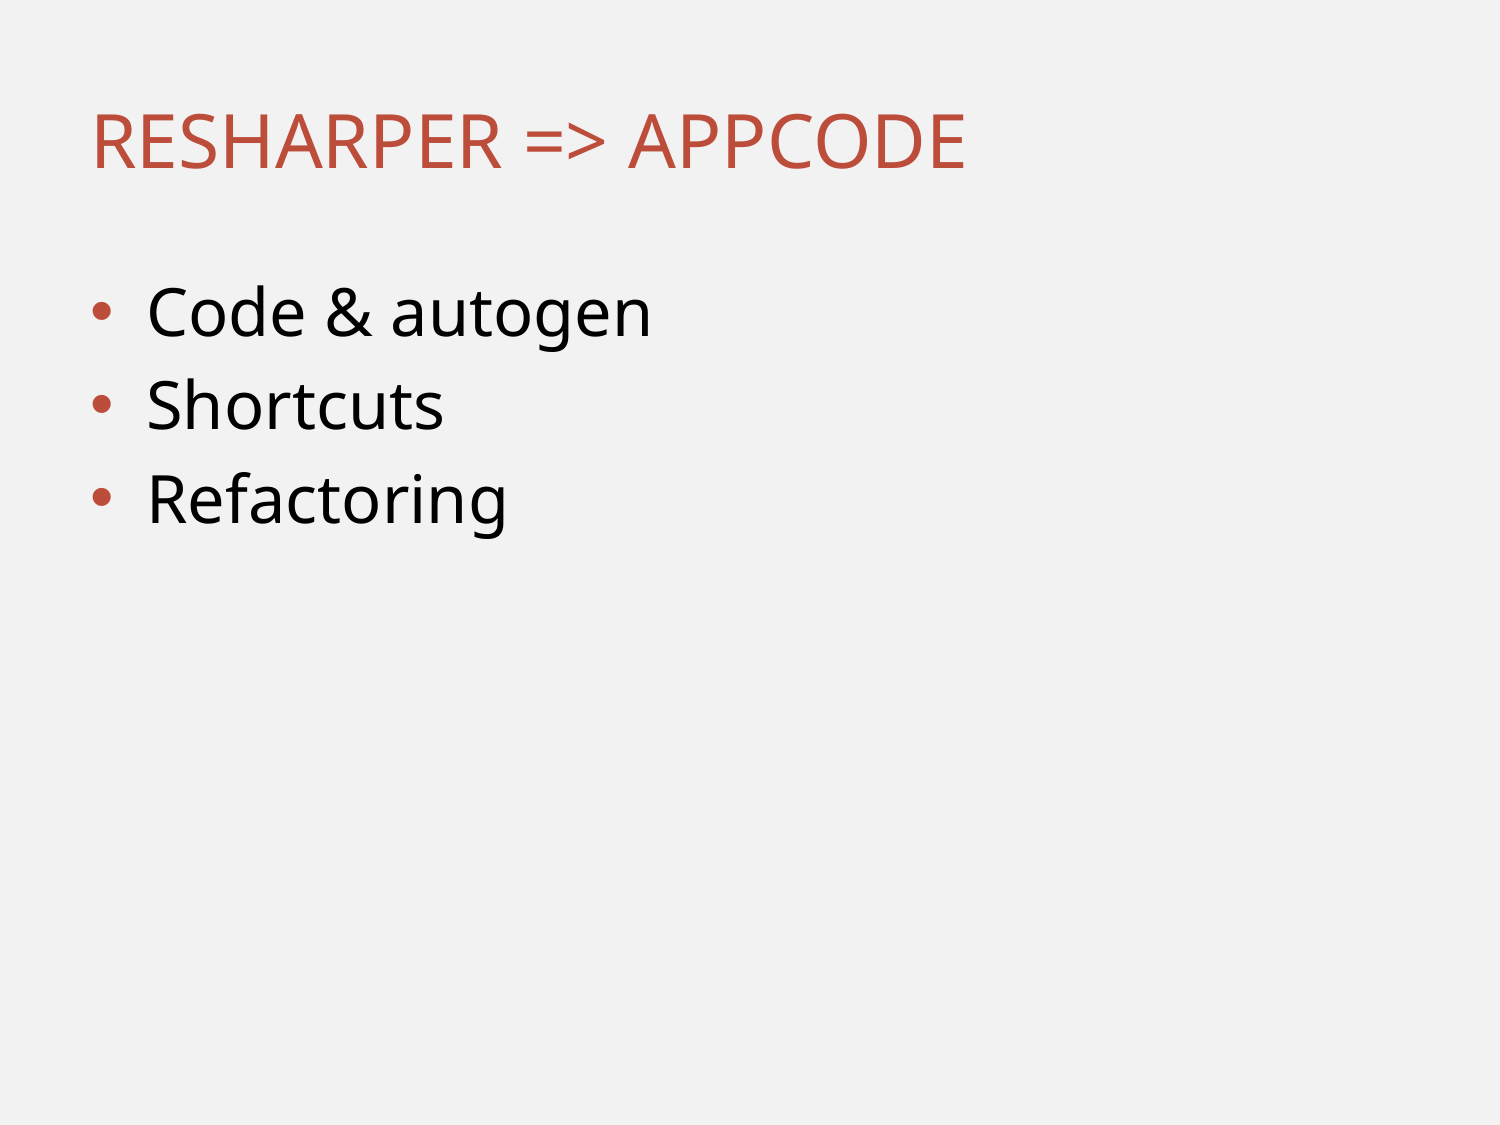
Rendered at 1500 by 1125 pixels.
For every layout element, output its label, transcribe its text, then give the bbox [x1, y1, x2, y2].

title ReSharper => AppCode [75, 45, 1425, 233]
list Code & autogen Shortcuts Refactoring [75, 262, 1425, 1005]
